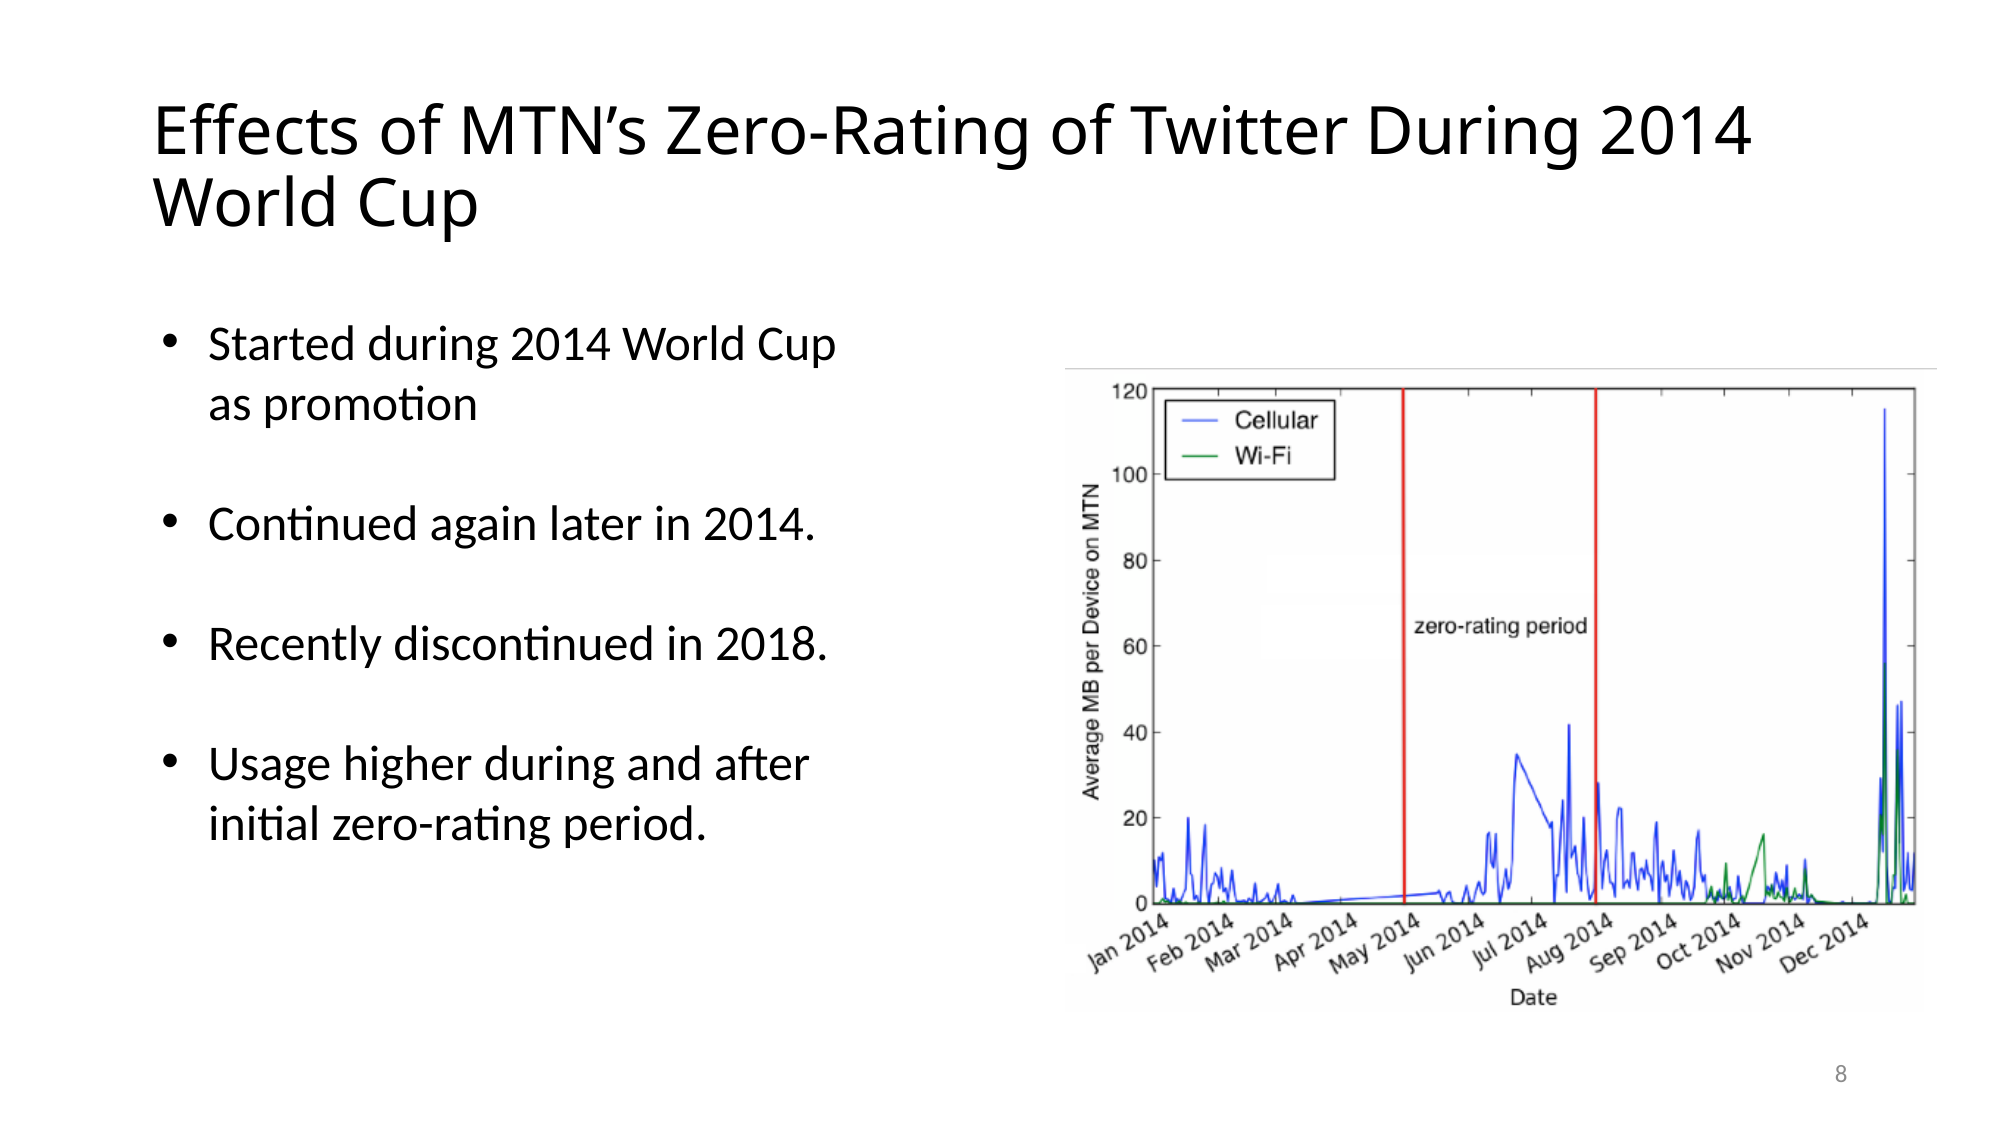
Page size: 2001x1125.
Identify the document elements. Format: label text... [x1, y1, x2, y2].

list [1065, 303, 1937, 1017]
text_box Started during 2014 World Cup as promotion Continued again later in 2014. Recently discontinued in 2018. Usage higher during and after initial zero-rating period. [146, 303, 904, 858]
slide_number 8 [1412, 1042, 1863, 1103]
title Effects of MTN’s Zero-Rating of Twitter During 2014 World Cup [137, 59, 1863, 278]
